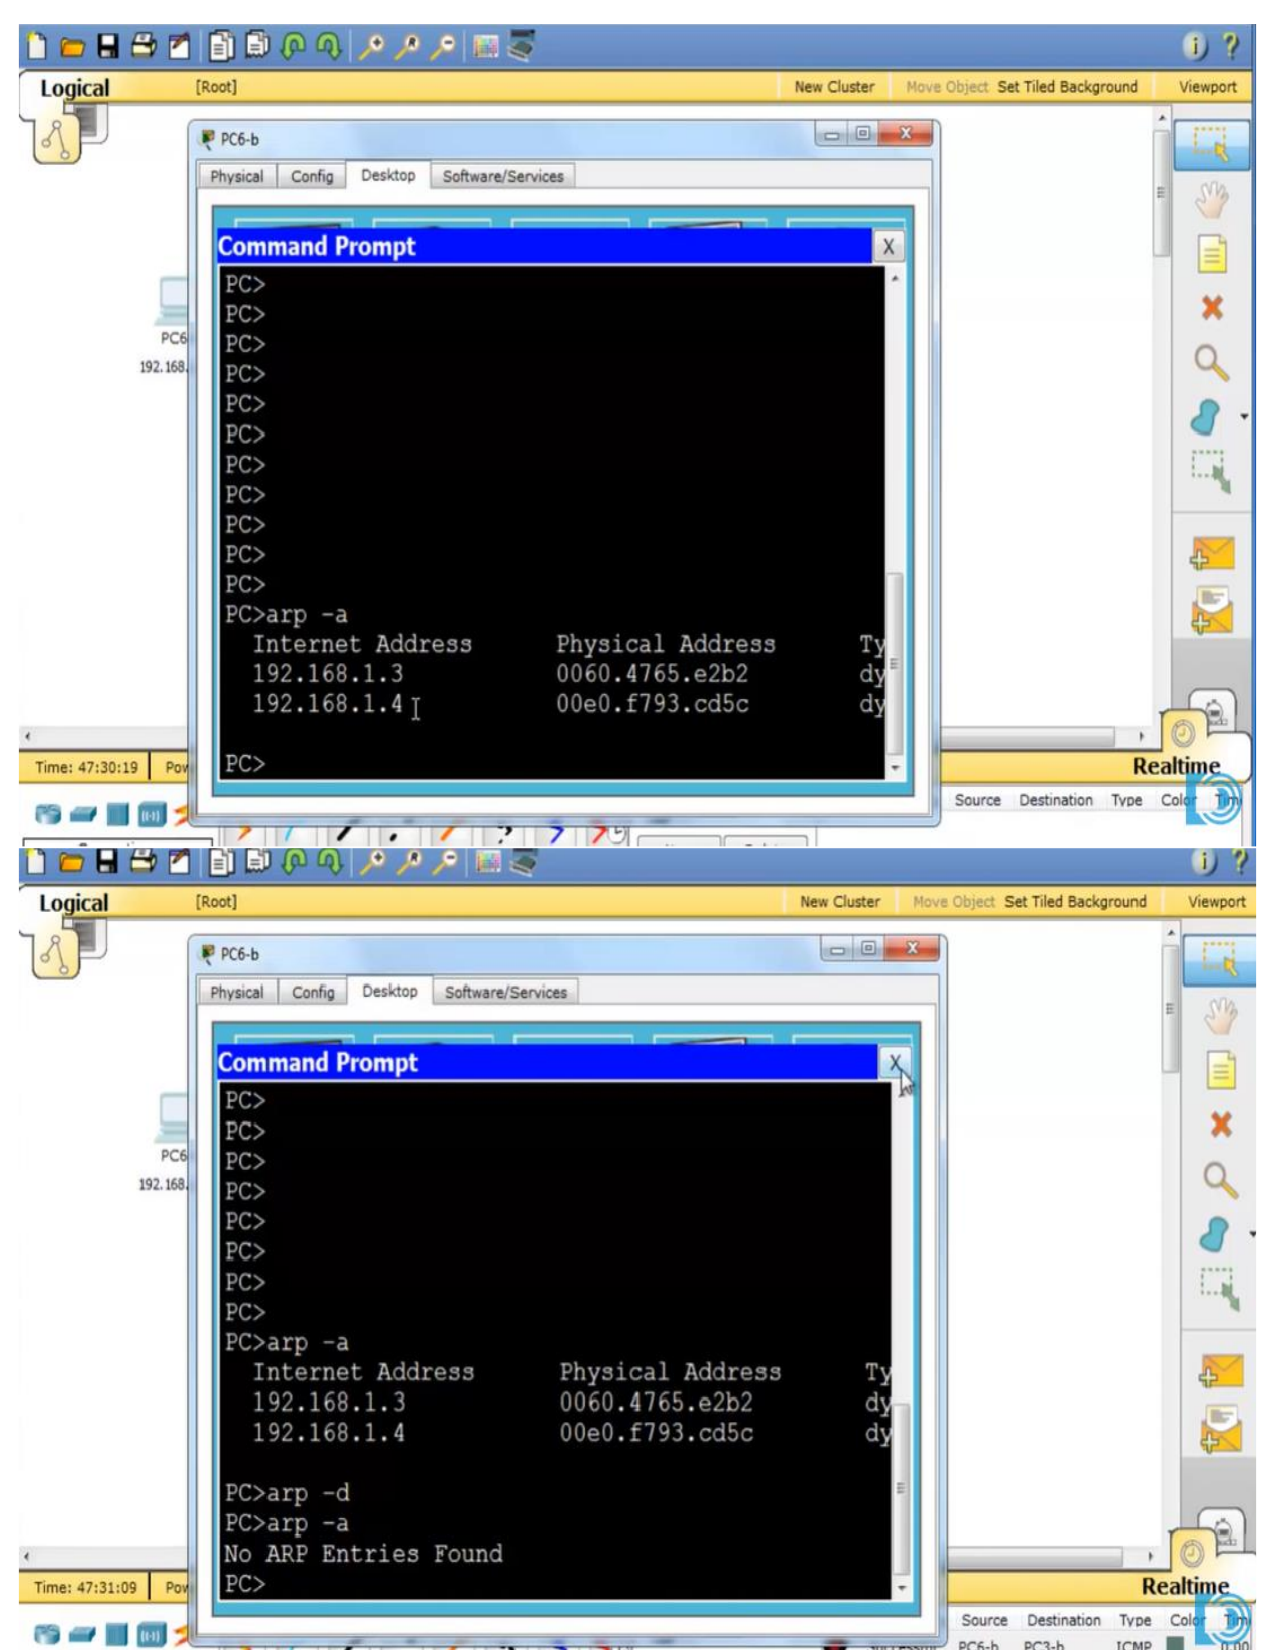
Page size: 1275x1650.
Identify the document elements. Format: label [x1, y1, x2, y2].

text_box [18, 24, 1257, 1650]
